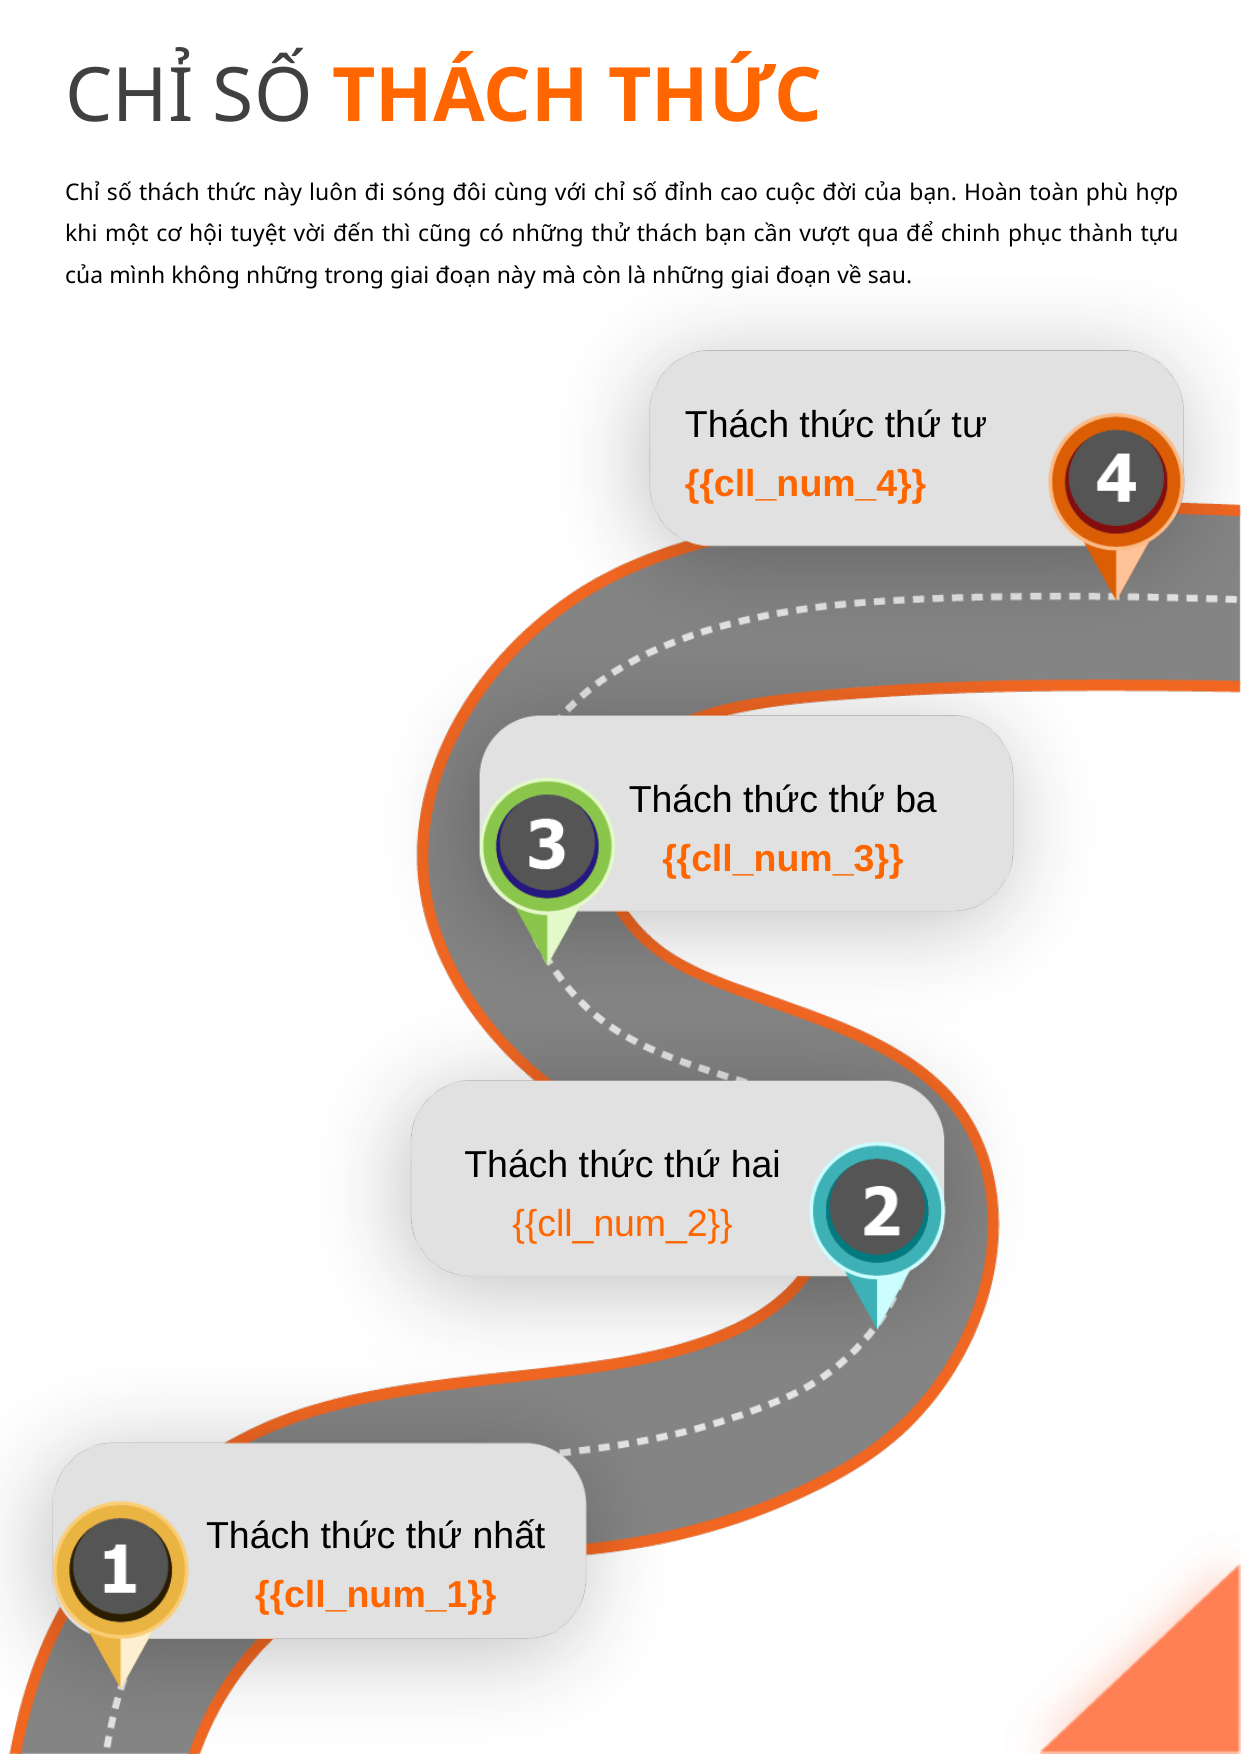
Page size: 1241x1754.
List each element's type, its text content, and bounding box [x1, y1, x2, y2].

title CHỈ SỐ THÁCH THỨC [50, 43, 929, 152]
list Chỉ số thách thức này luôn đi sóng đôi cùng với chỉ số đỉnh cao cuộc đời của bạn. Hoàn toàn phù hợp khi một cơ hội tuyệt vời đến thì cũng có những thử thách bạn cần vượt qua để chinh phục thành tựu của mình không những trong giai đoạn này mà còn là những giai đoạn về sau. [50, 156, 1196, 276]
picture [0, 0, 1241, 1754]
